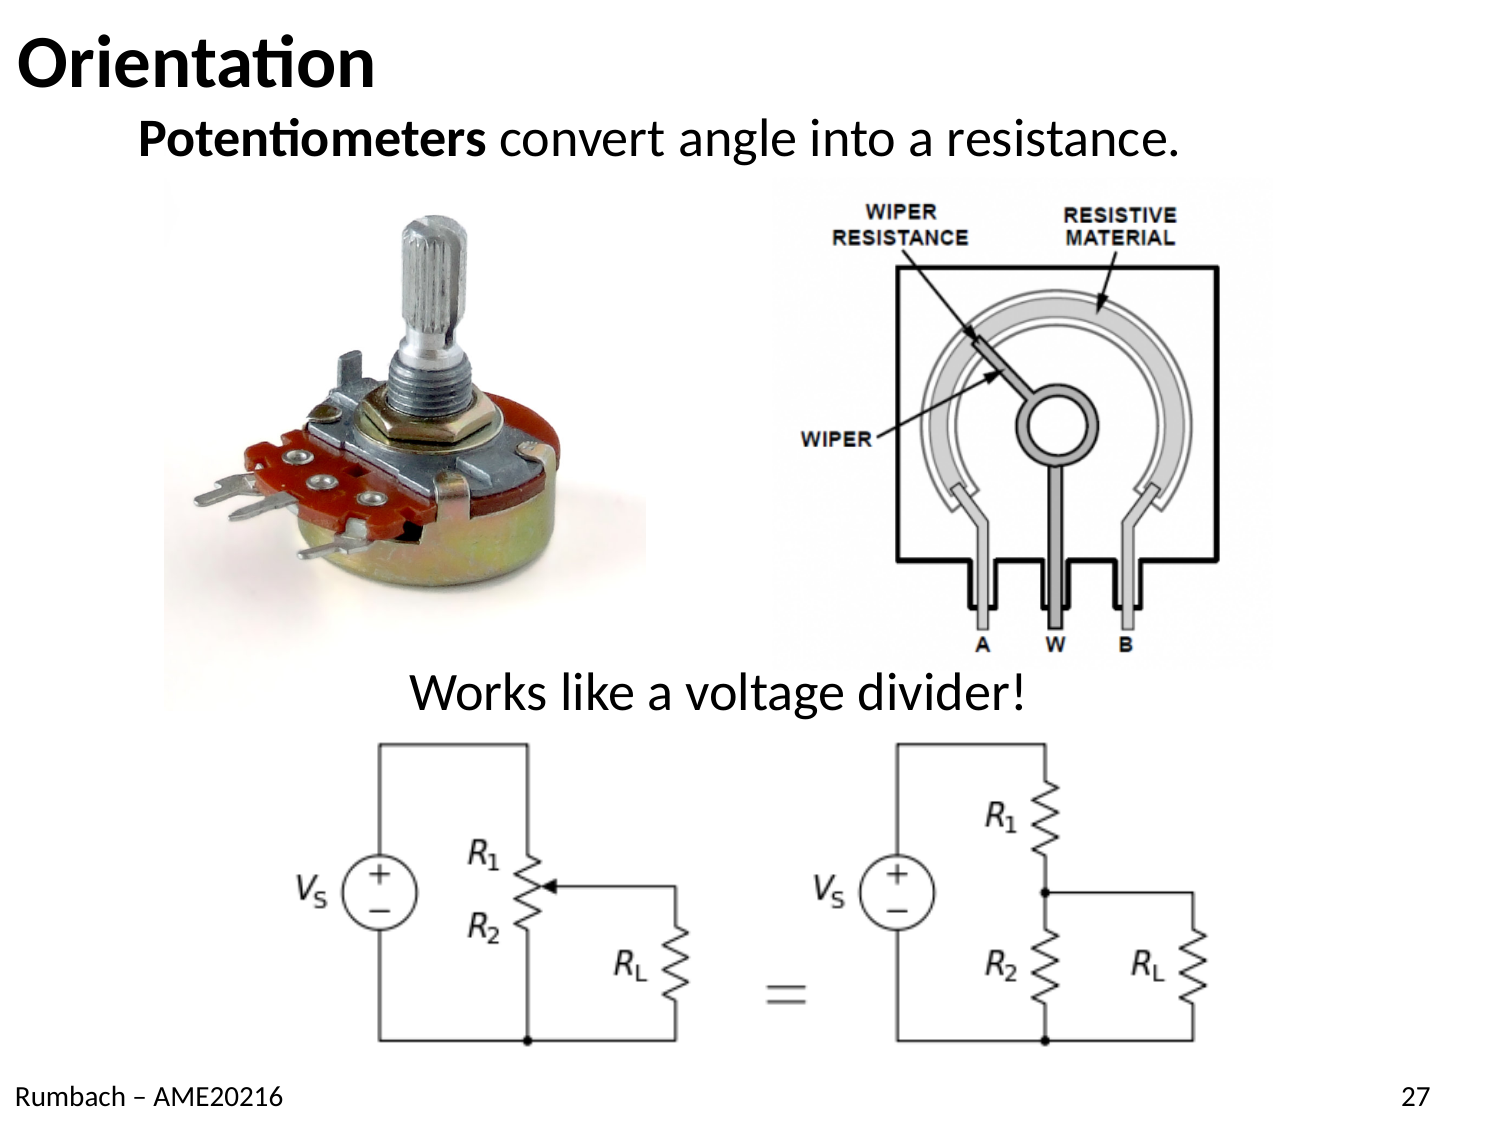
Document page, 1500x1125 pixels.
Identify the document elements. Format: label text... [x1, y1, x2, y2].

text_box Potentiometers convert angle into a resistance. [123, 94, 1198, 175]
text_box Works like a voltage divider! [649, 649, 1124, 707]
text_box Orientation [3, 5, 393, 111]
picture [771, 177, 1273, 671]
picture [164, 147, 1244, 1078]
